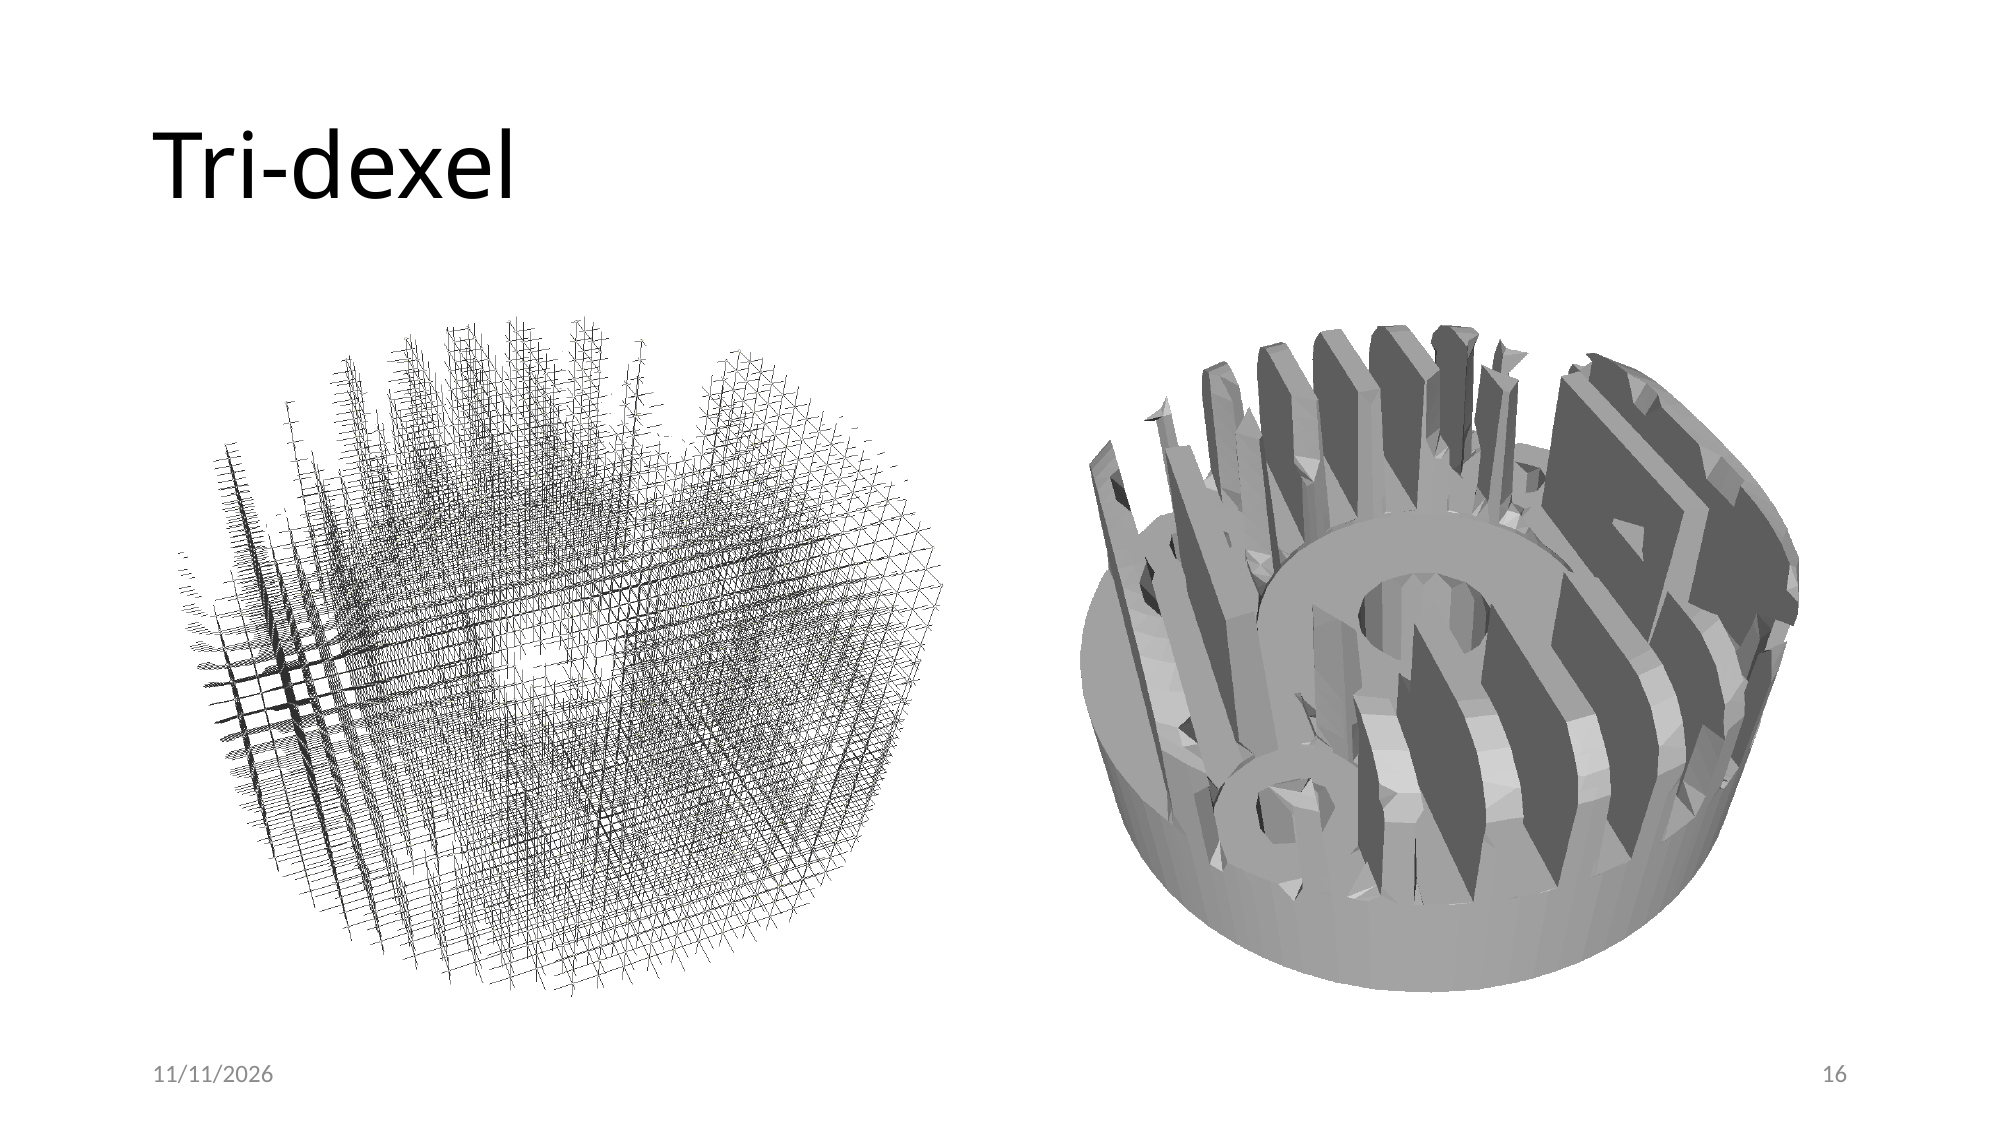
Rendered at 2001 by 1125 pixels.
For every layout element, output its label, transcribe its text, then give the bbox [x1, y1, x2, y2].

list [1020, 299, 1855, 1014]
title Tri-dexel [137, 59, 1863, 278]
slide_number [137, 1042, 588, 1103]
slide_number 16 [1412, 1042, 1863, 1103]
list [145, 299, 979, 1014]
